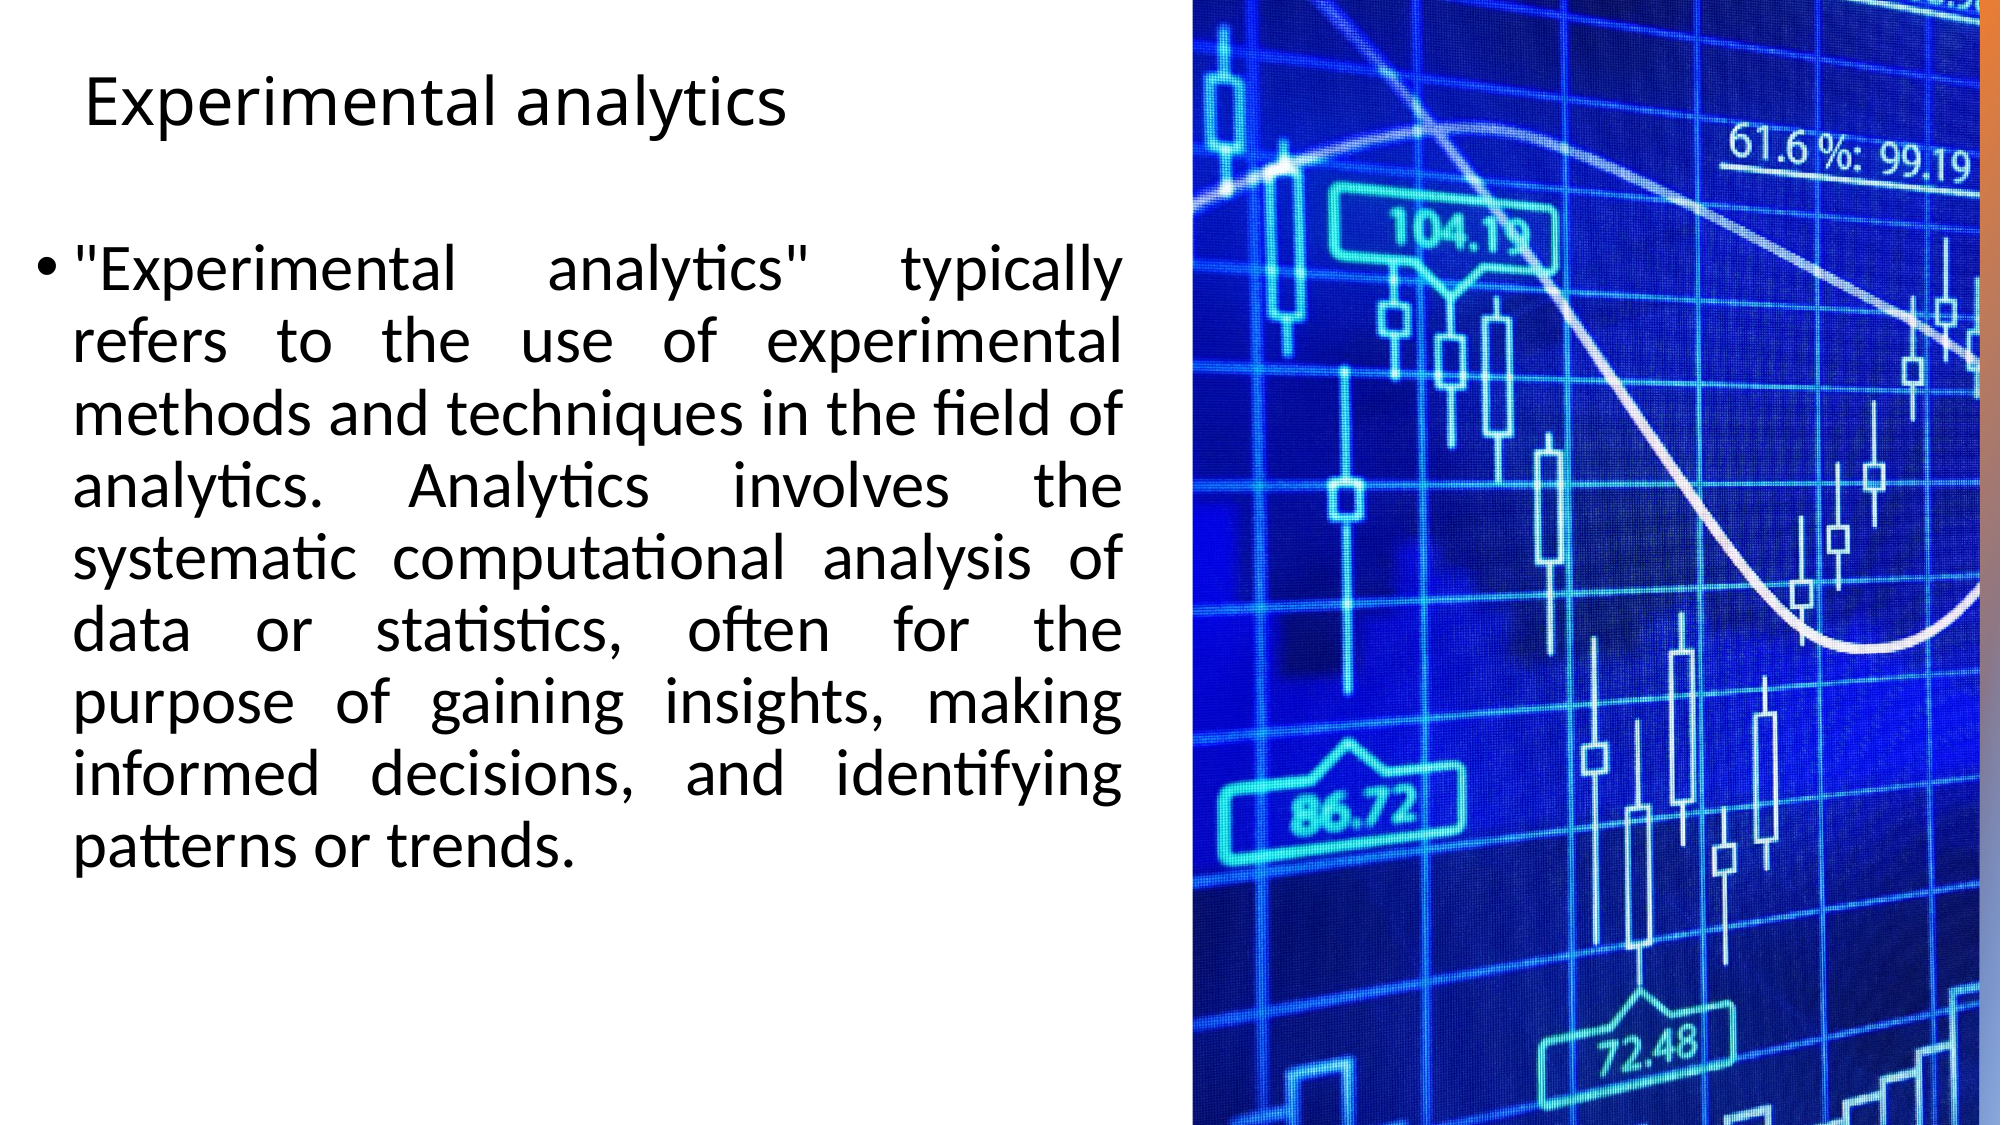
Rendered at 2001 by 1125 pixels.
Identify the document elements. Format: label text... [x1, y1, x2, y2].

title Experimental analytics [68, 24, 968, 148]
picture [1192, 0, 1979, 1125]
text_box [1979, 0, 2000, 1125]
list "Experimental analytics" typically refers to the use of experimental methods and techniques in the field of analytics. Analytics involves the systematic computational analysis of data or statistics, often for the purpose of gaining insights, making informed decisions, and identifying patterns or trends. [20, 225, 1140, 1074]
